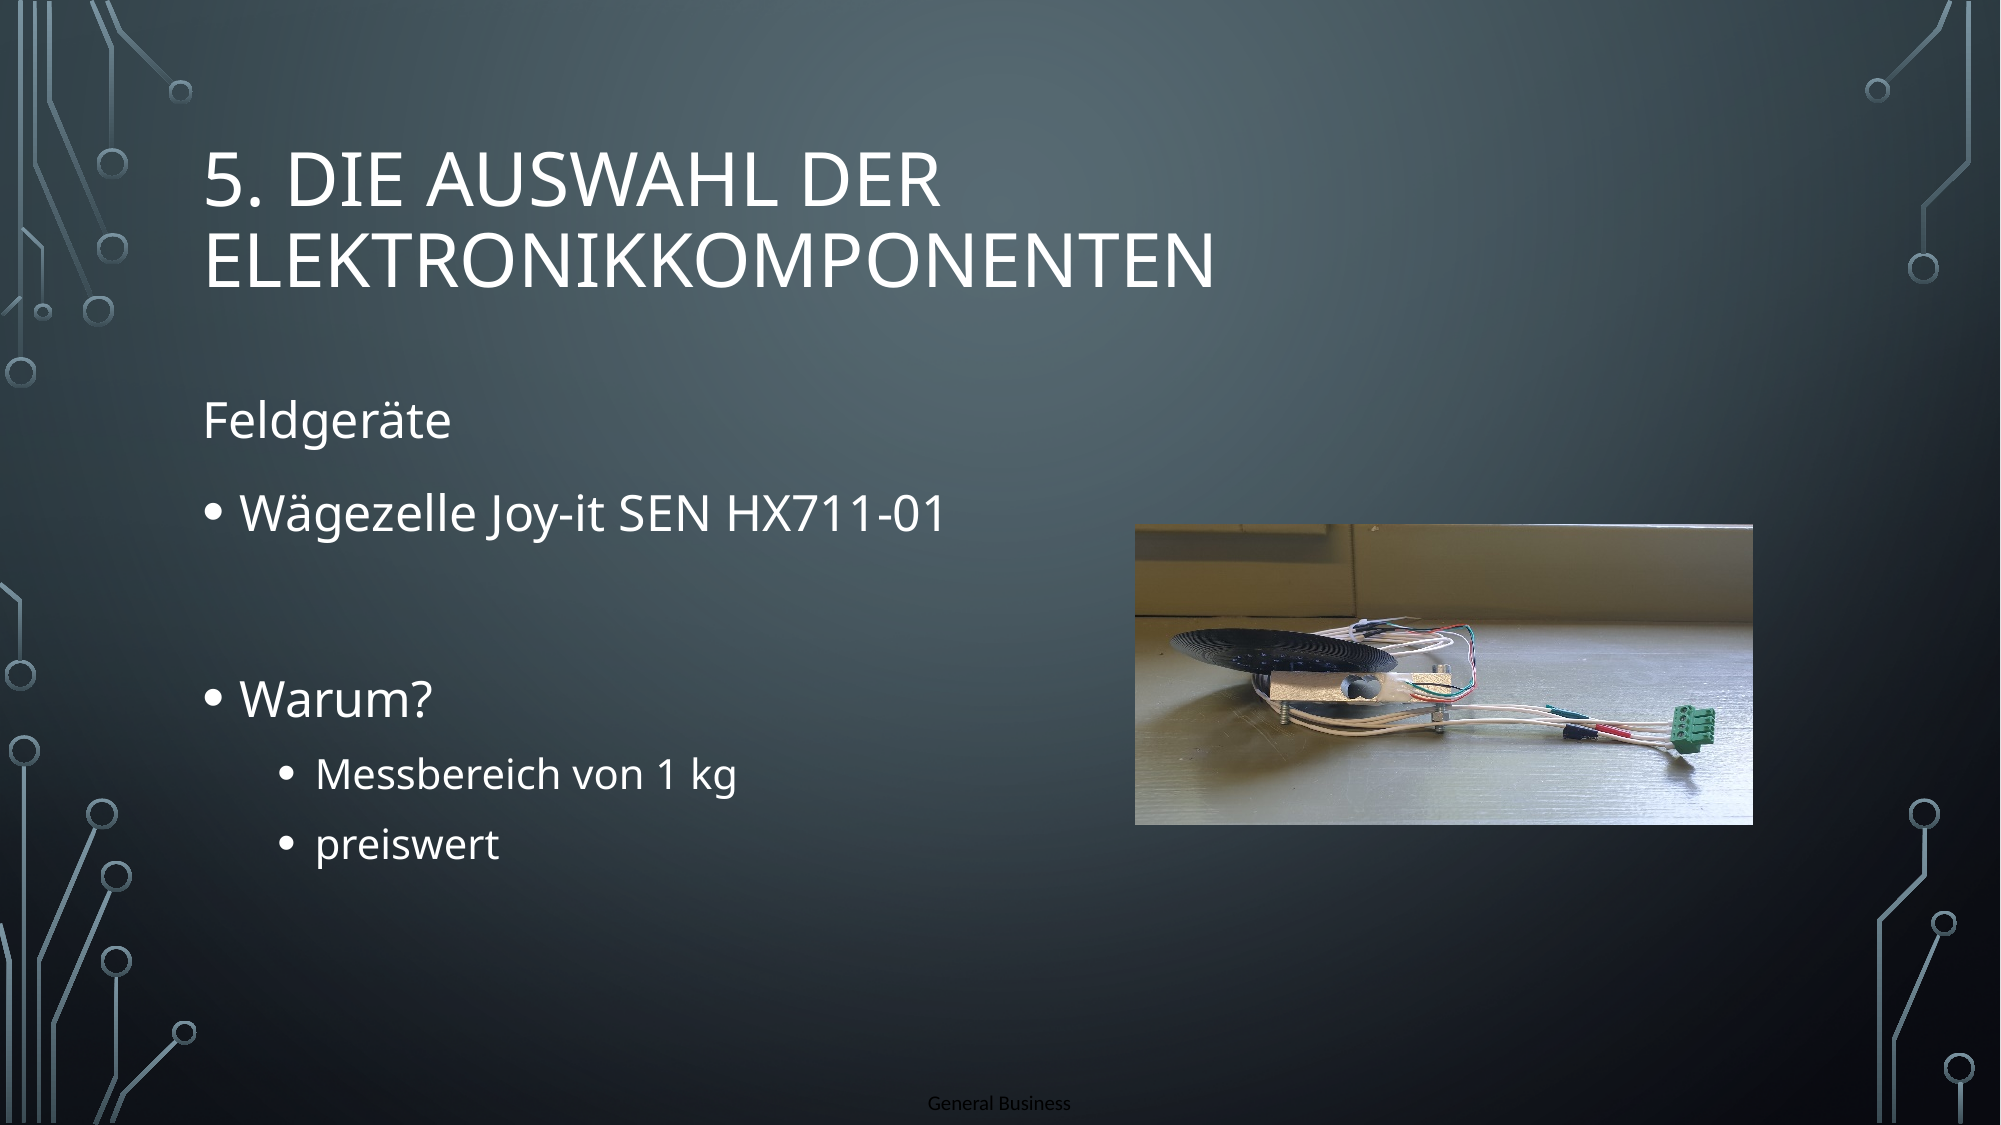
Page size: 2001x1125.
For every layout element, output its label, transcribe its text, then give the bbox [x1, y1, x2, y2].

title 5. Die Auswahl der Elektronikkomponenten [187, 101, 1813, 344]
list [1134, 524, 1753, 826]
list Feldgeräte Wägezelle Joy-it SEN HX711-01 Warum? Messbereich von 1 kg preiswert [187, 369, 988, 950]
